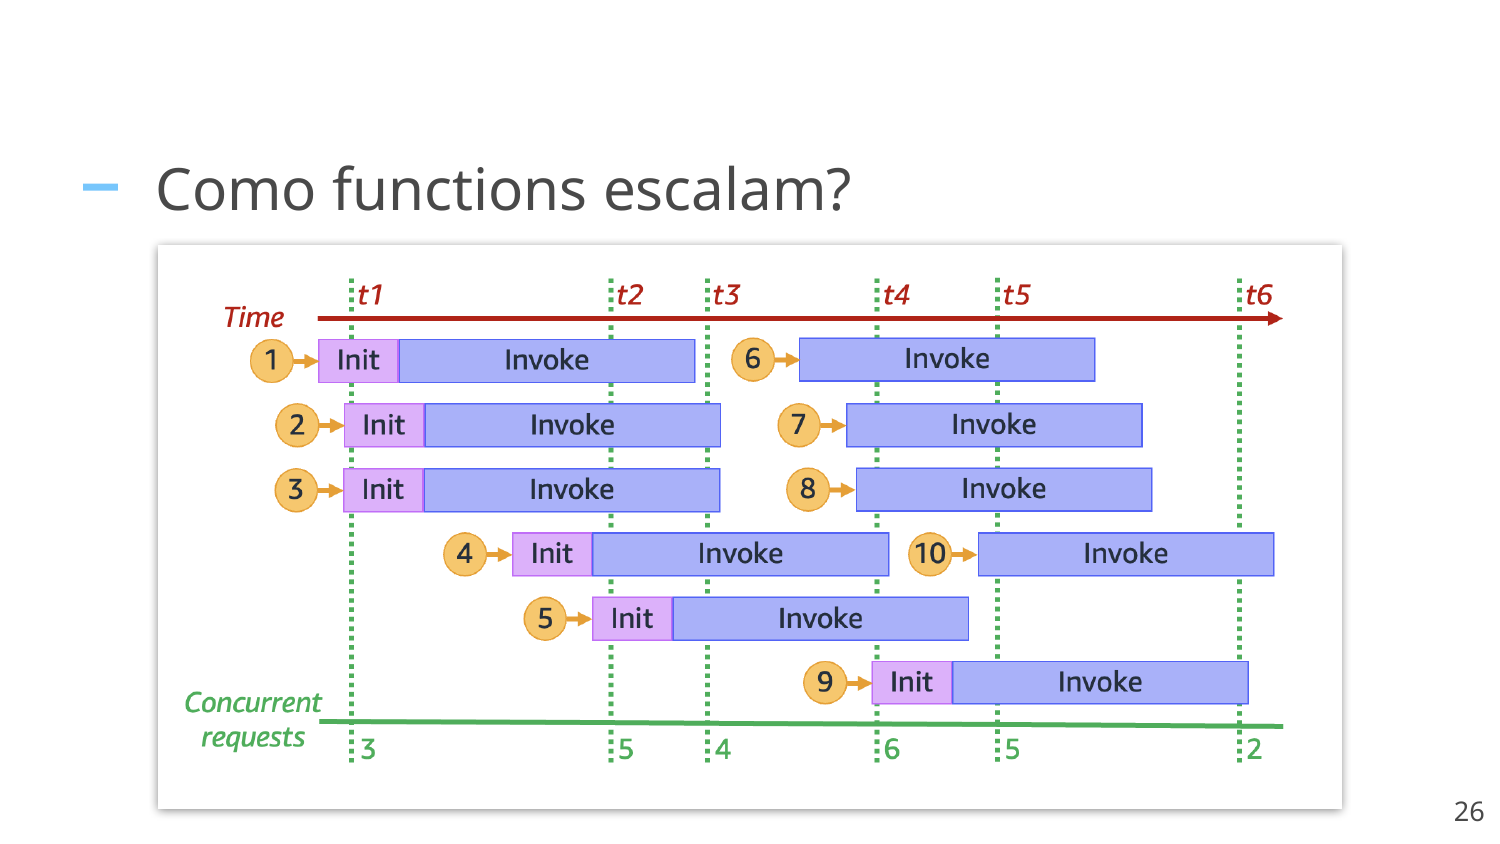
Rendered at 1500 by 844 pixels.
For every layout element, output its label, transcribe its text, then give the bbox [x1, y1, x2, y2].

slide_number ‹#› [1426, 779, 1500, 837]
title Como functions escalam? [140, 137, 1171, 203]
picture [158, 244, 1342, 809]
